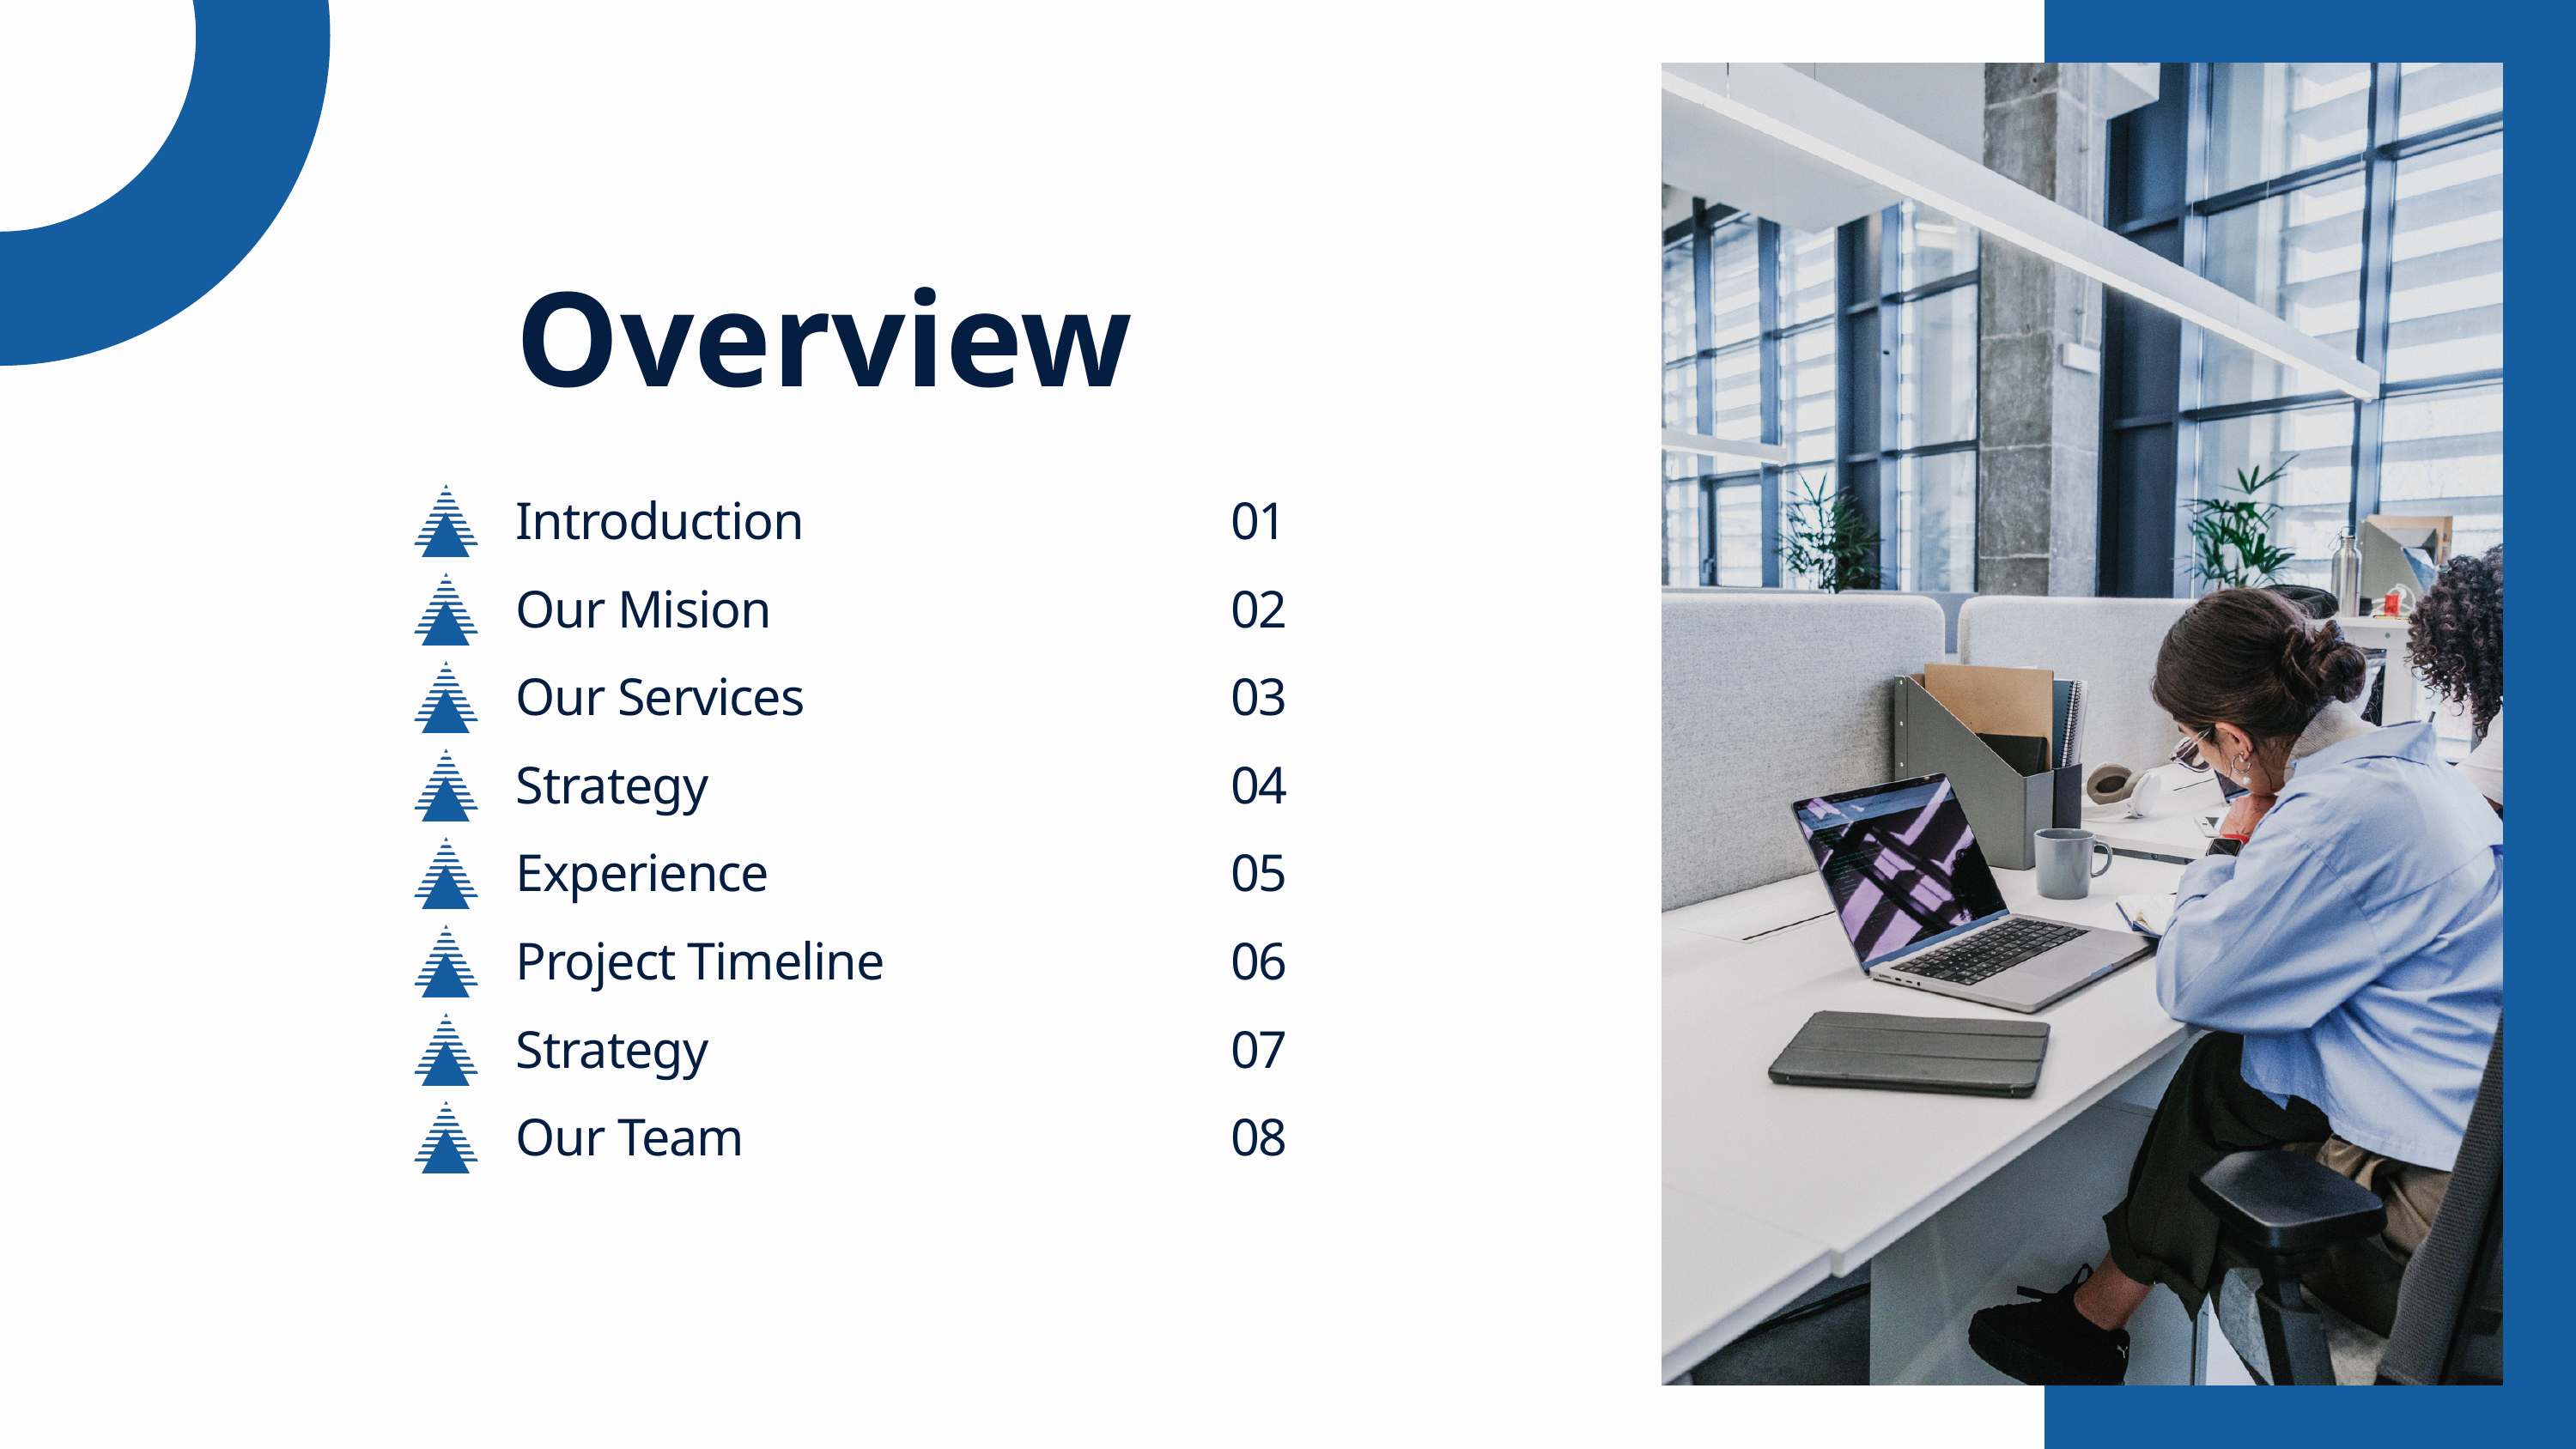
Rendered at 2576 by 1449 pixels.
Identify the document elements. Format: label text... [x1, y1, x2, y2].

text_box Project Timeline [515, 919, 1136, 991]
text_box Strategy [515, 1006, 1162, 1079]
text_box [414, 484, 478, 557]
text_box 01 [1194, 478, 1288, 550]
text_box [414, 1101, 478, 1173]
text_box 06 [1194, 919, 1288, 991]
text_box 08 [1194, 1094, 1288, 1167]
text_box [414, 749, 478, 822]
text_box 03 [1194, 654, 1288, 726]
text_box 05 [1194, 830, 1288, 902]
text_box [2044, 0, 2576, 1449]
text_box [414, 661, 478, 733]
text_box Our Mision [515, 566, 1100, 639]
text_box [414, 837, 478, 910]
text_box 07 [1194, 1006, 1288, 1079]
text_box Experience [515, 830, 1162, 902]
text_box Our Team [515, 1094, 1136, 1167]
text_box Introduction [515, 478, 1048, 550]
text_box [414, 1013, 478, 1086]
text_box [0, 0, 264, 300]
text_box Our Services [515, 654, 1171, 726]
text_box Strategy [515, 743, 1136, 815]
text_box [1662, 63, 2041, 1386]
text_box [414, 573, 478, 646]
text_box [414, 925, 478, 997]
text_box 02 [1194, 566, 1288, 639]
text_box Overview [515, 229, 1468, 414]
text_box 04 [1194, 743, 1288, 815]
